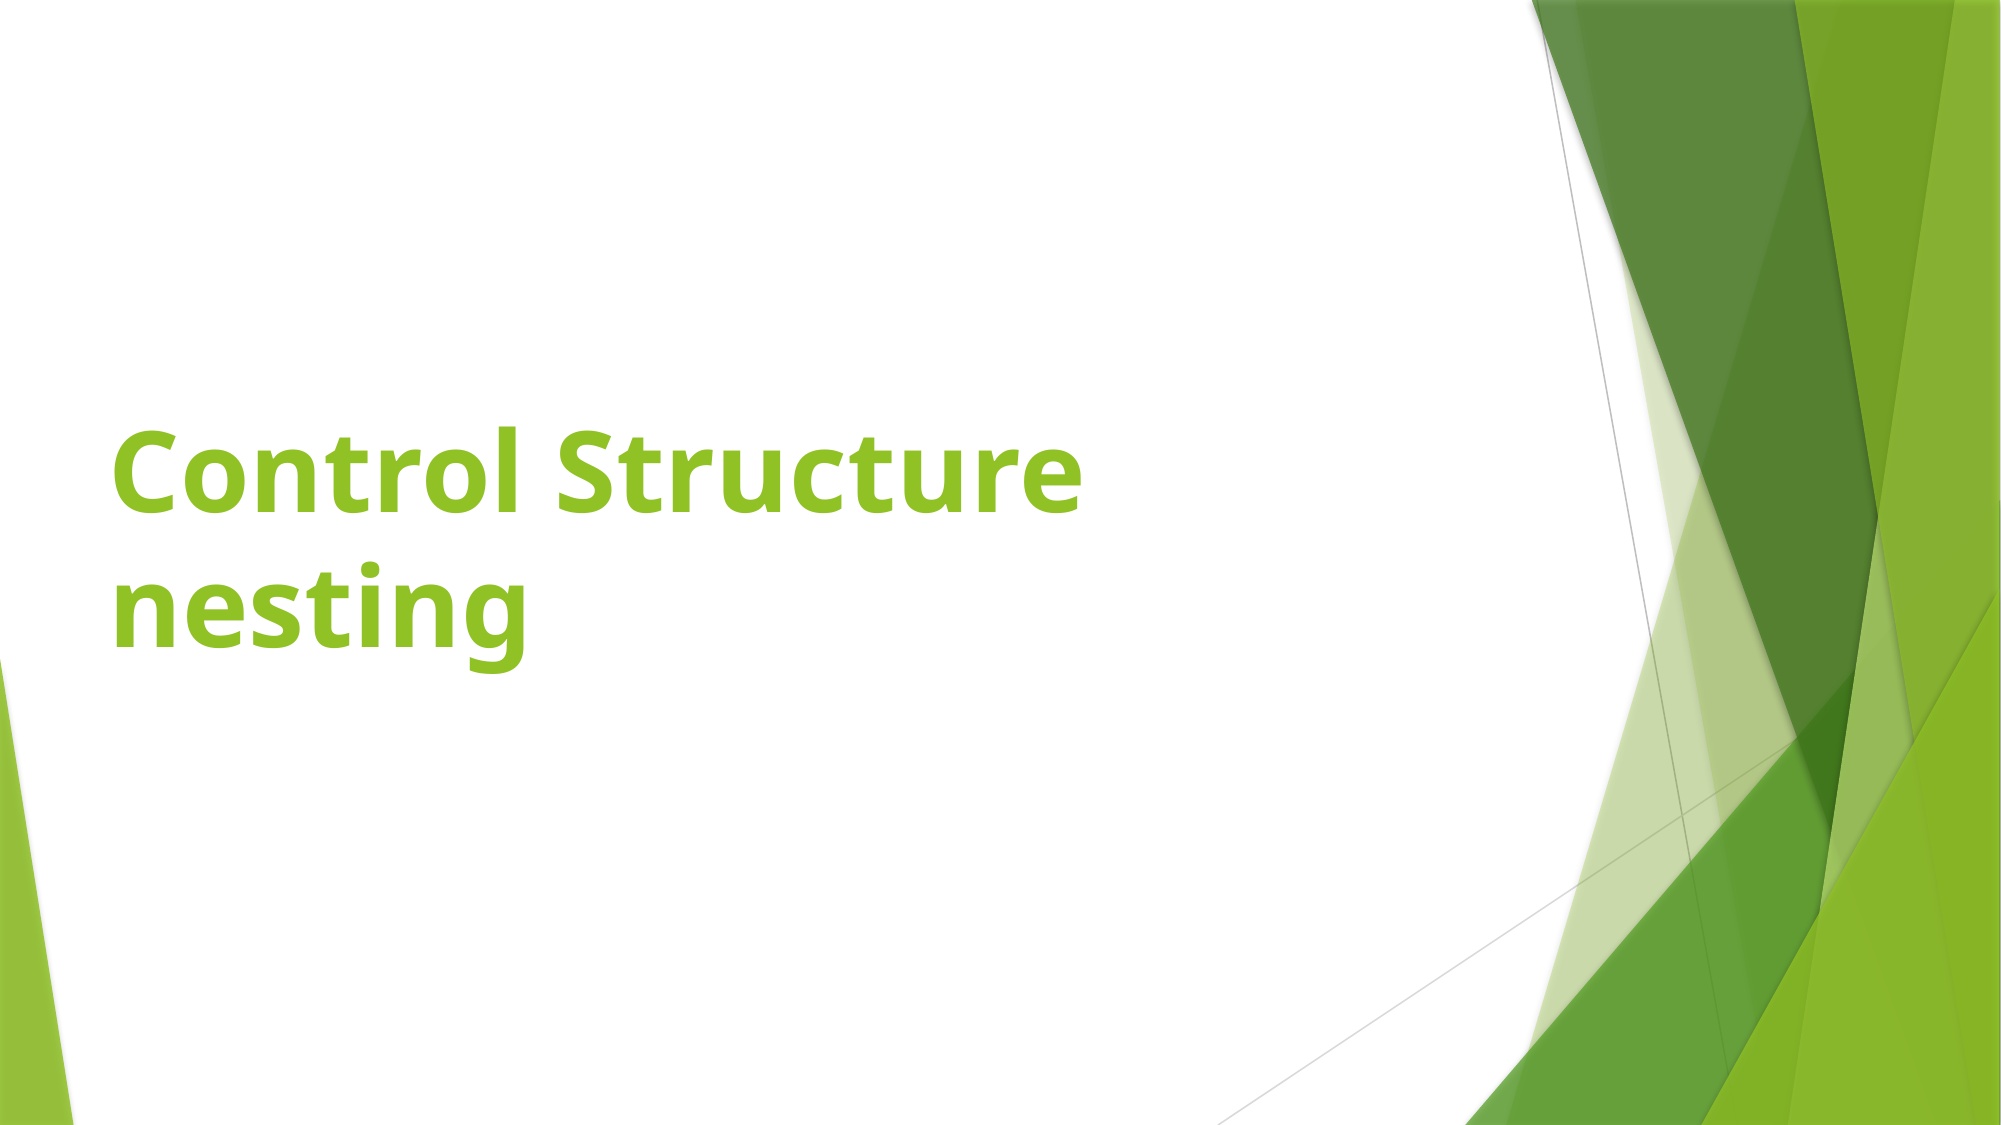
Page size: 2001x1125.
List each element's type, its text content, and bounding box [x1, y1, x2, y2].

title Control Structure nesting [93, 392, 1504, 609]
